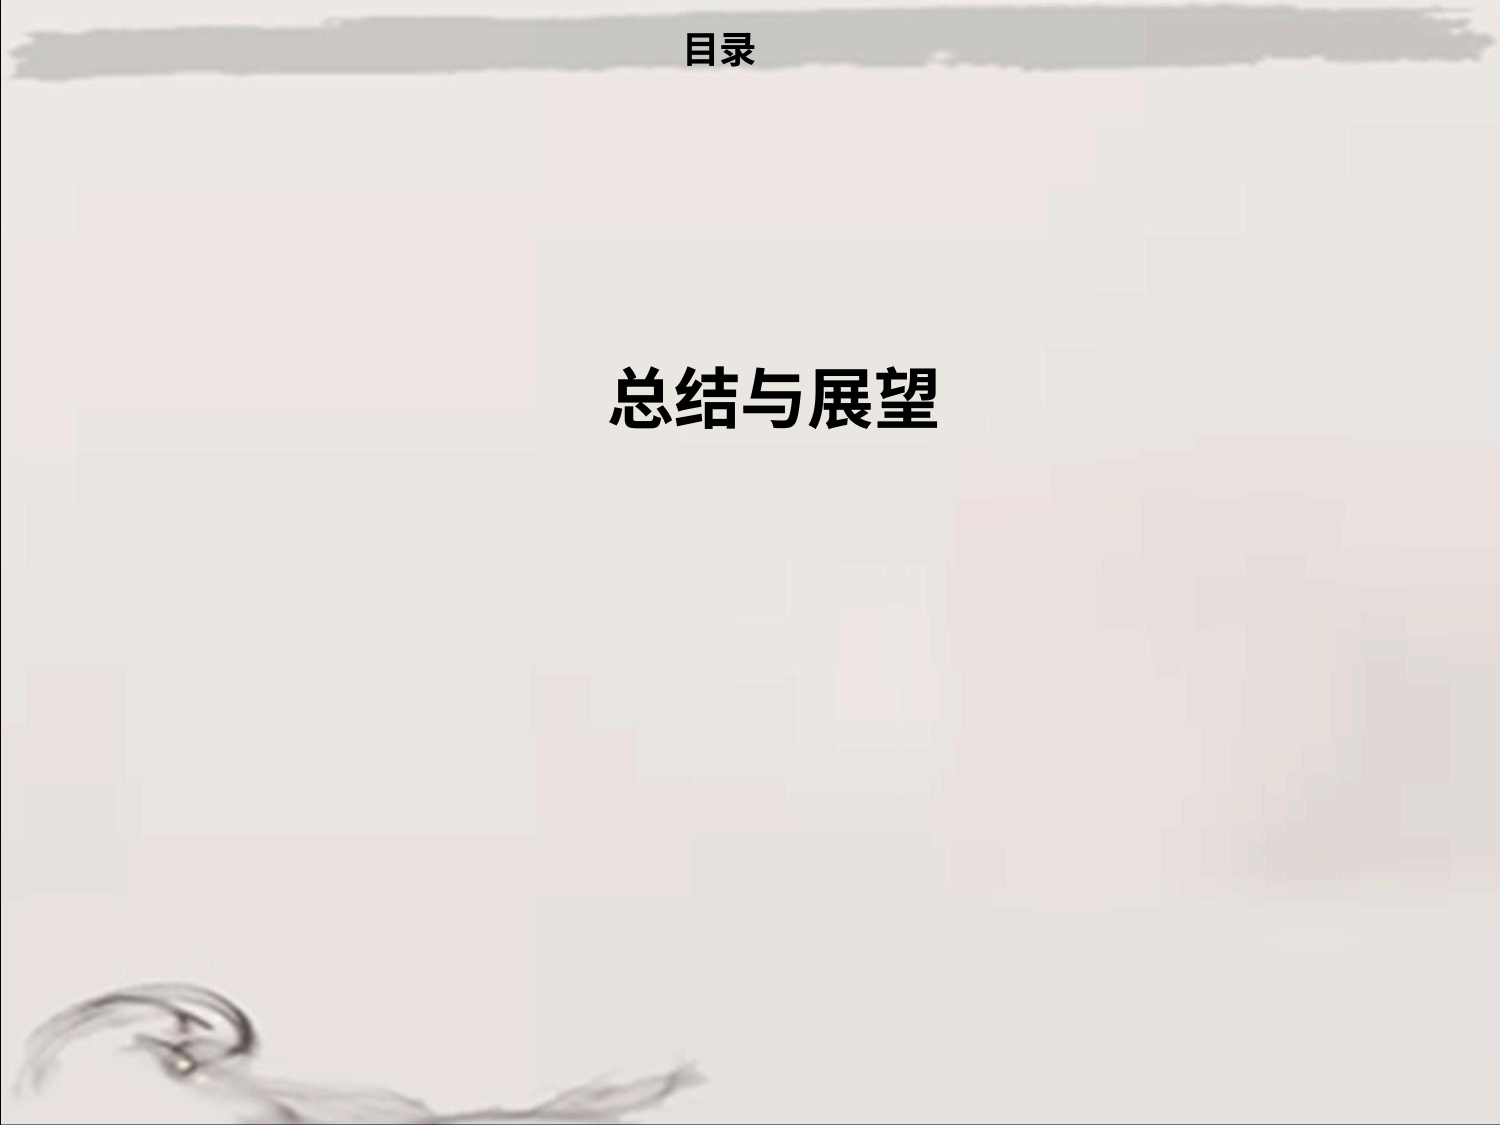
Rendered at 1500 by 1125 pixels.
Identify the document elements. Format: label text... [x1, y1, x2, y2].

picture [0, 0, 1500, 1125]
text_box 总结与展望 [312, 349, 1236, 445]
text_box 目录 [667, 19, 1081, 79]
